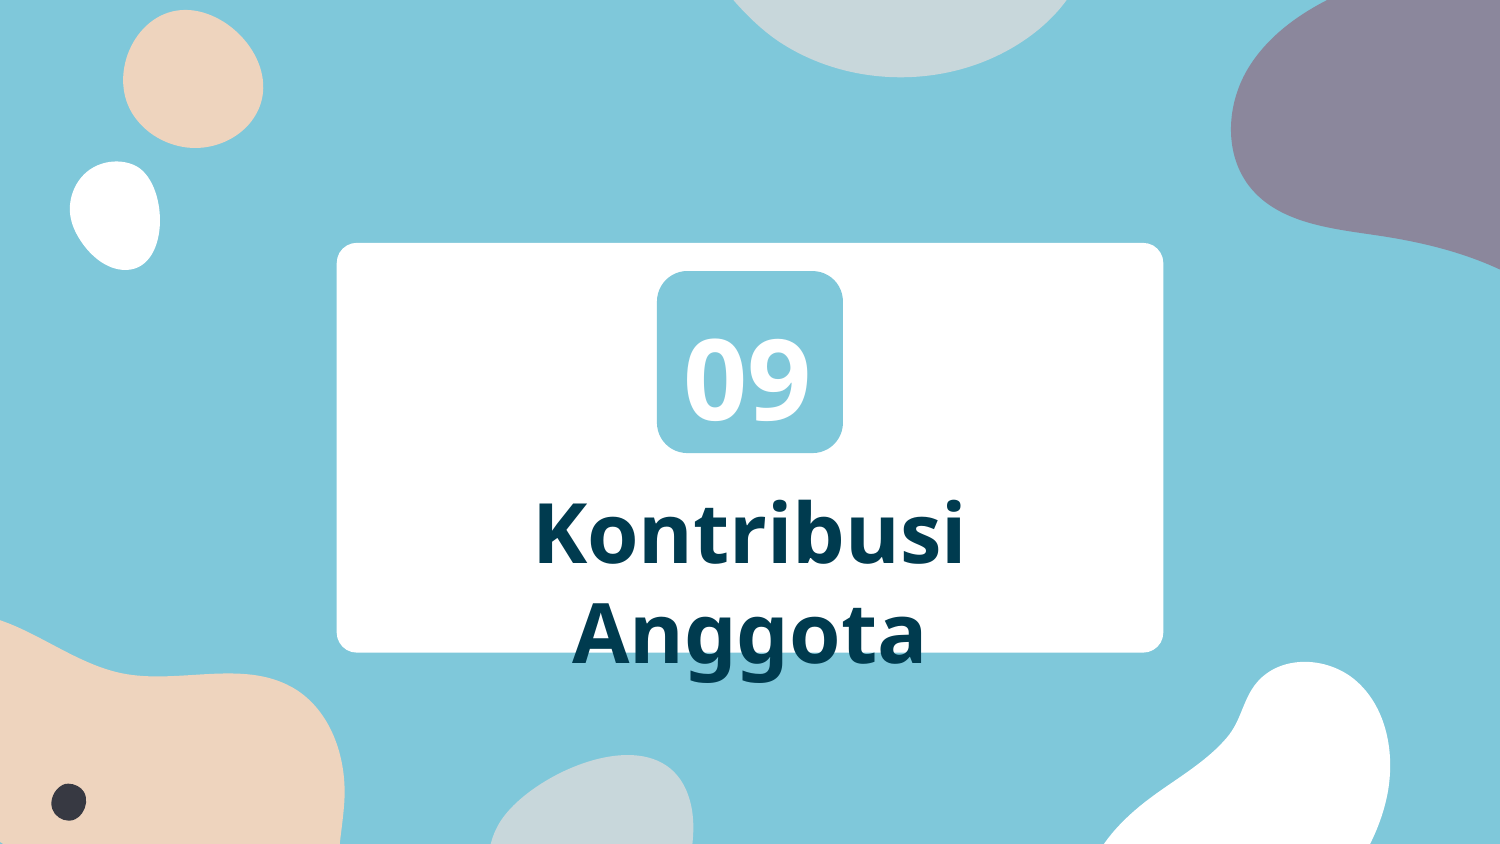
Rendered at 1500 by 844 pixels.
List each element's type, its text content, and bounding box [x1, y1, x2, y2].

text_box [336, 604, 1164, 653]
text_box [663, 441, 837, 454]
title Kontribusi Anggota [329, 465, 1171, 604]
text_box [656, 271, 843, 440]
text_box [336, 242, 1164, 465]
title 09 [656, 309, 838, 441]
